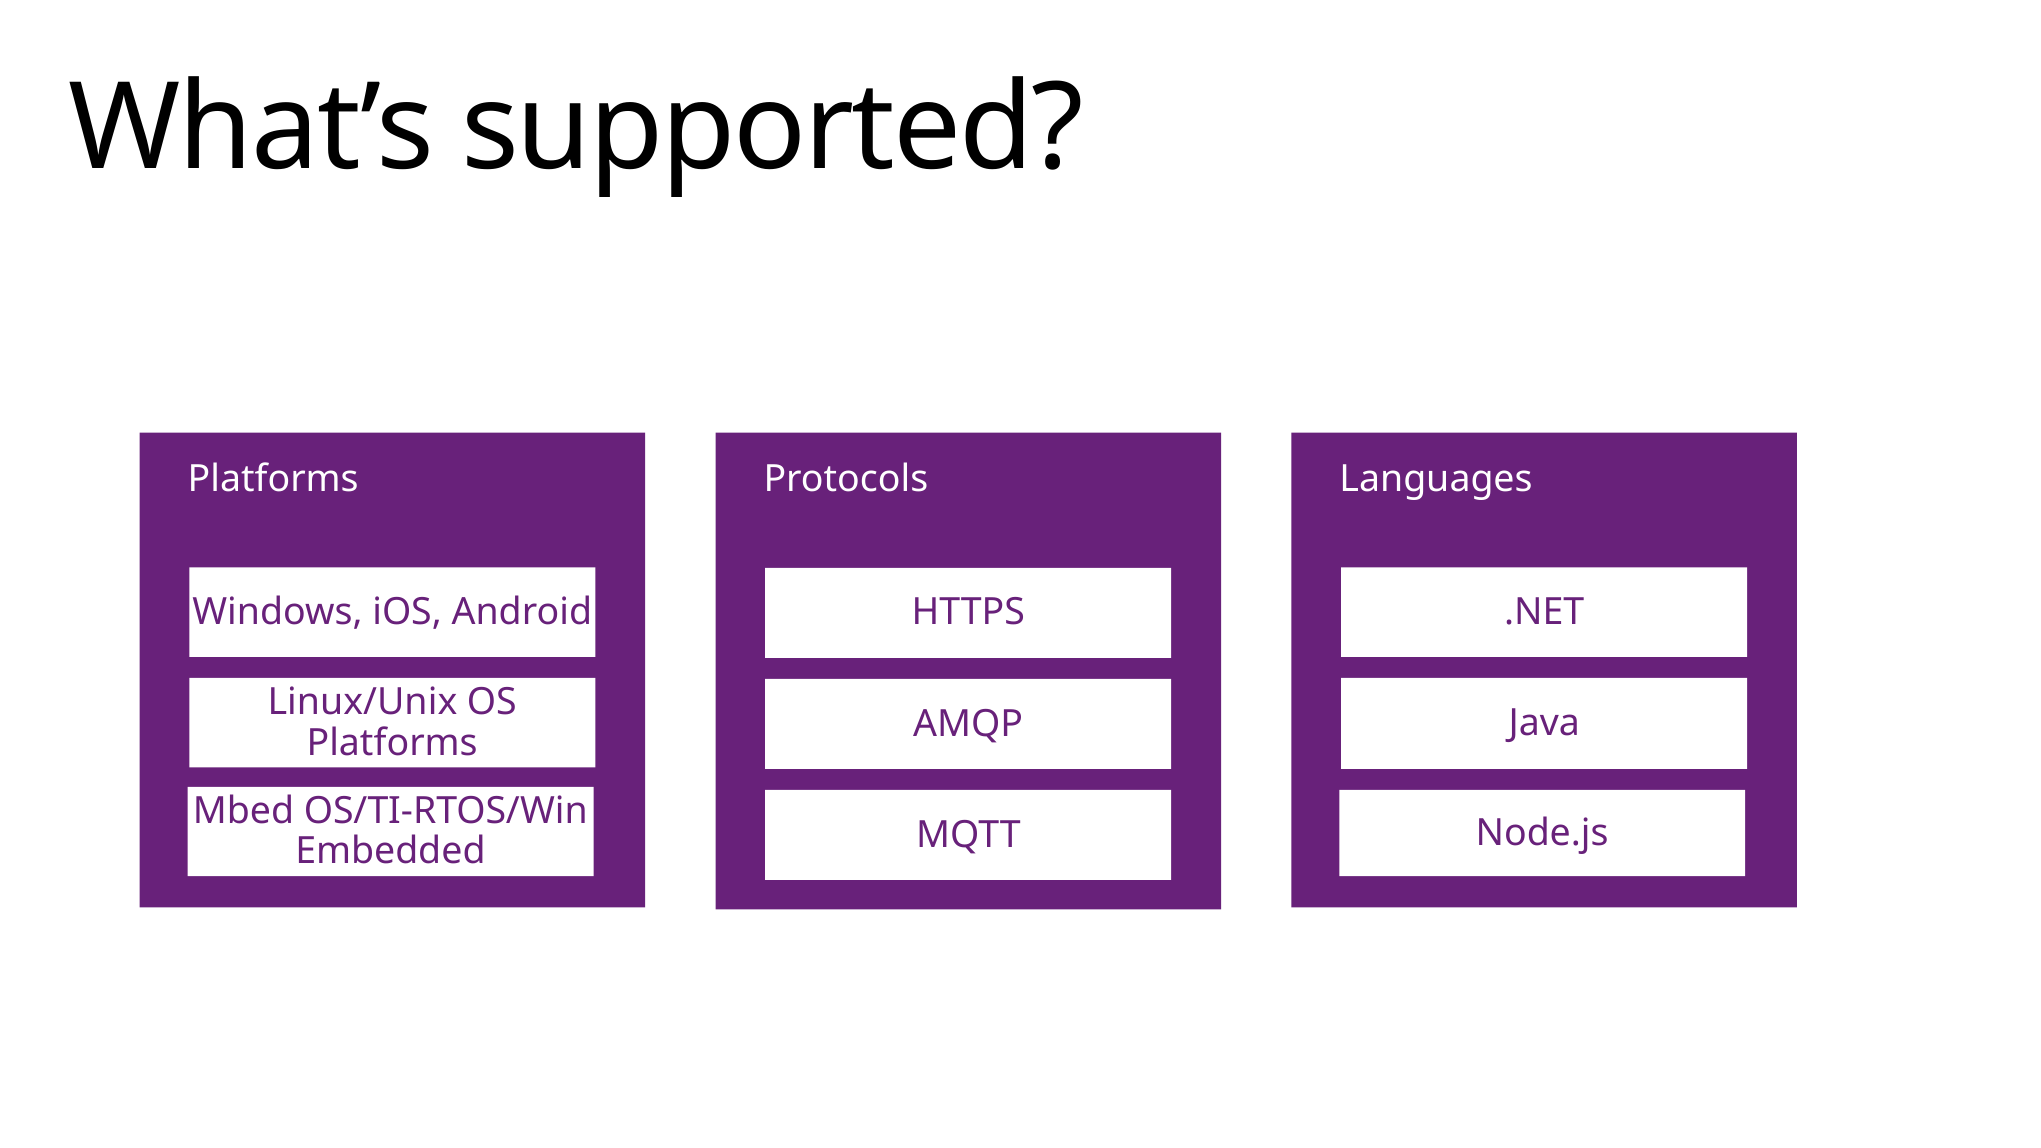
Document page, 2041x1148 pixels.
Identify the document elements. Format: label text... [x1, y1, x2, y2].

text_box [715, 432, 1222, 910]
title What’s supported? [45, 48, 1996, 199]
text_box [1291, 432, 1798, 908]
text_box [139, 432, 646, 908]
